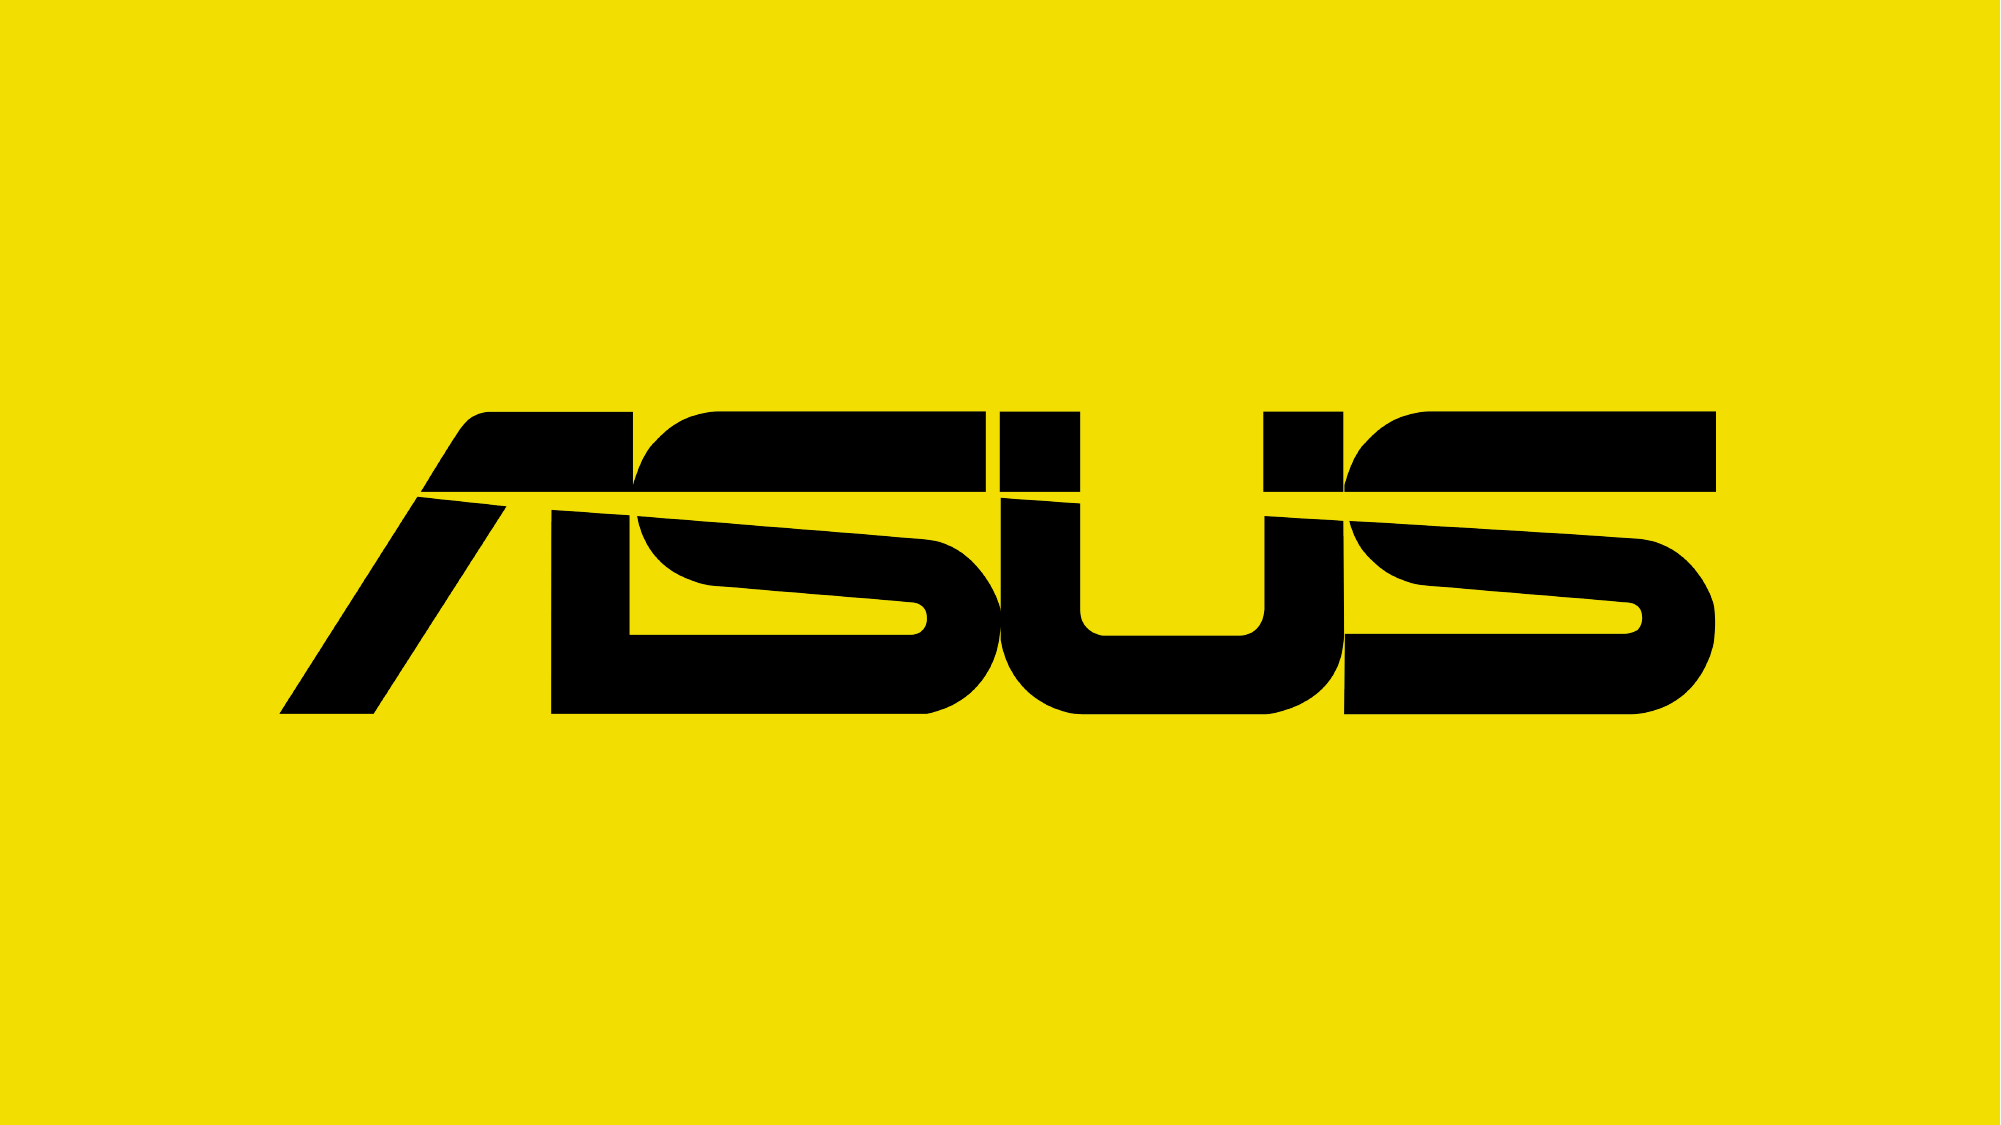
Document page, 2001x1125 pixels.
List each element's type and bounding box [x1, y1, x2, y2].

picture [270, 152, 1729, 973]
